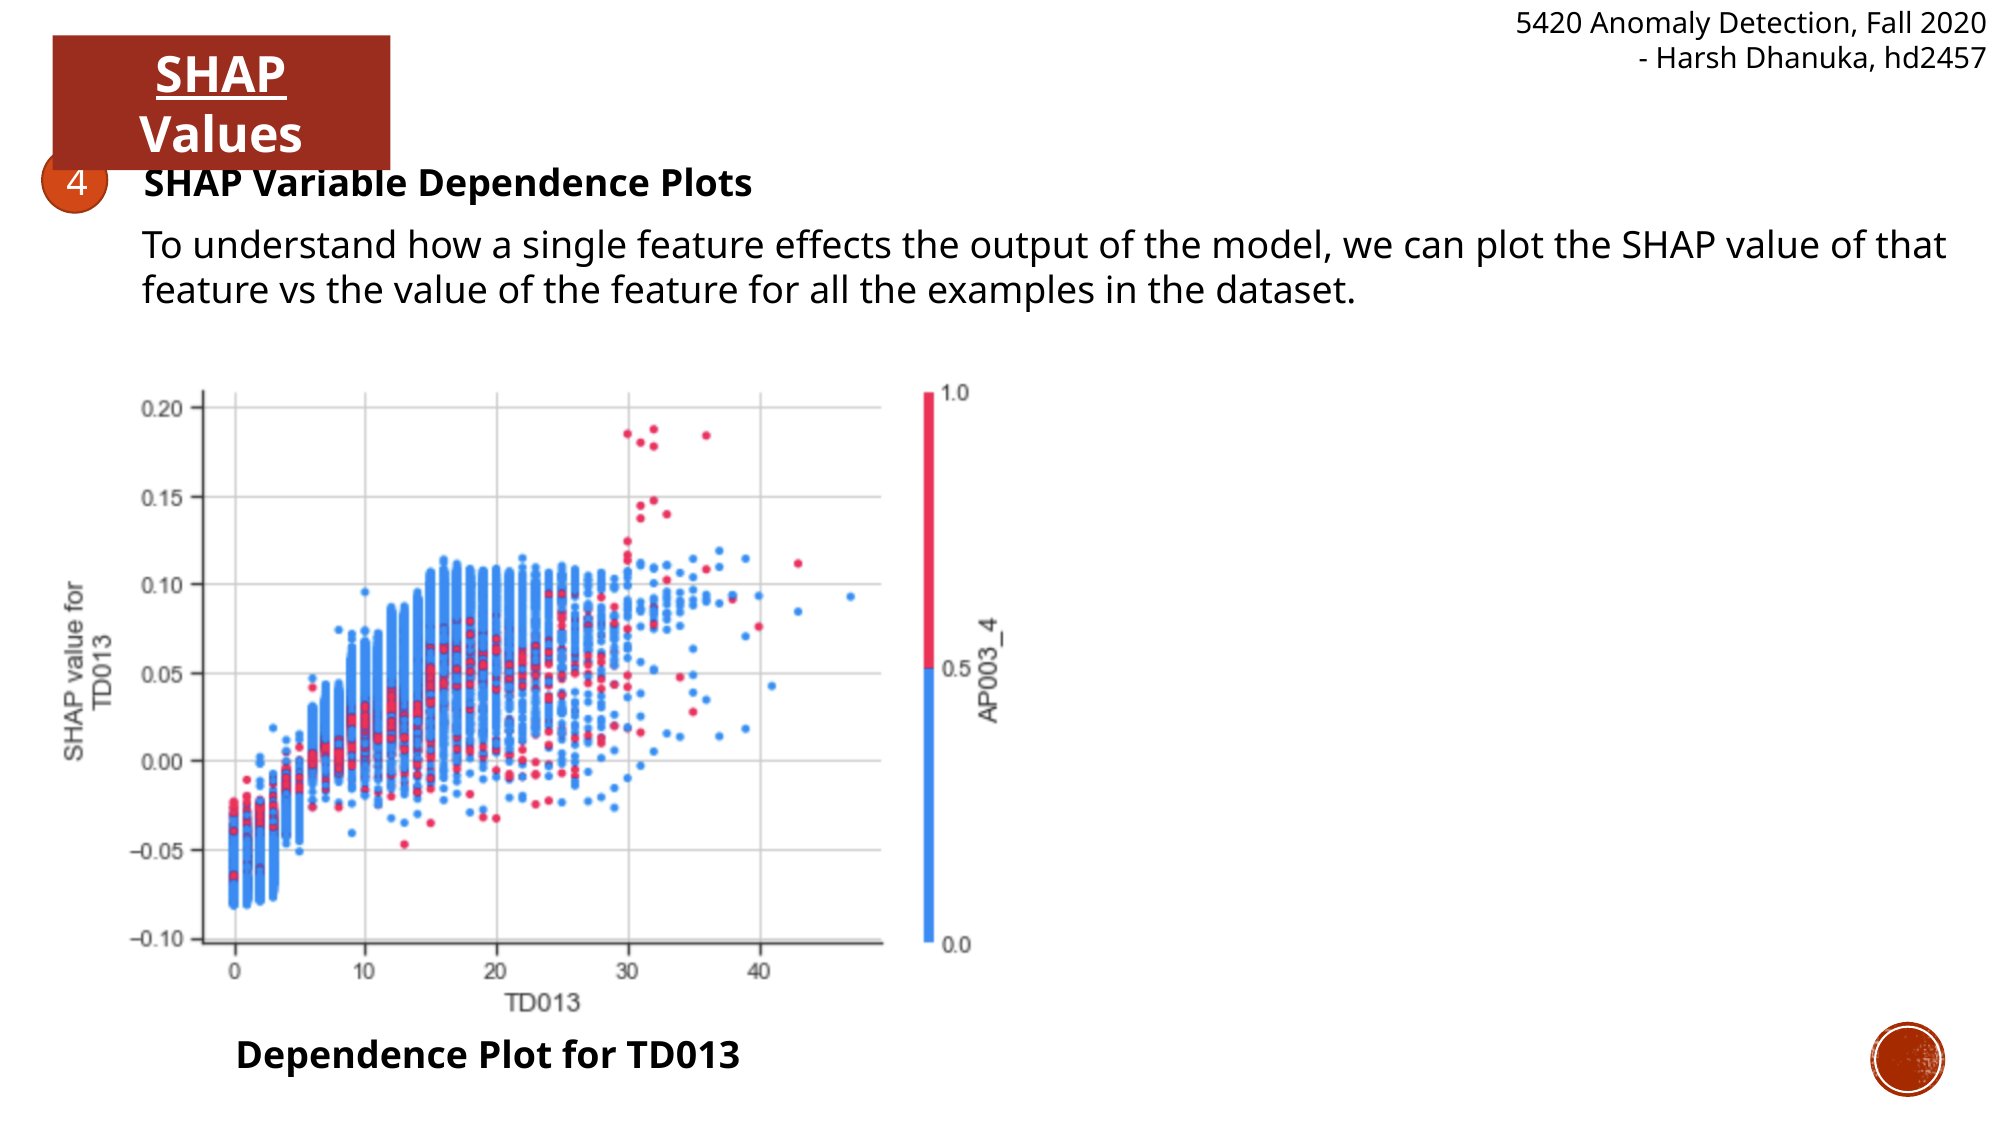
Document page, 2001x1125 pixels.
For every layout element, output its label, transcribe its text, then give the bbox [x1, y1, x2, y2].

text_box Dependence Plot for TD013 [220, 1050, 756, 1083]
text_box 4 [41, 155, 109, 214]
text_box To understand how a single feature effects the output of the model, we can plot the SHAP value of that feature vs the value of the feature for all the examples in the dataset. [127, 214, 1977, 319]
picture [44, 373, 1015, 1049]
text_box 5420 Anomaly Detection, Fall 2020 - Harsh Dhanuka, hd2457 [1357, 0, 2000, 83]
text_box SHAP Variable Dependence Plots [129, 151, 1590, 212]
text_box SHAP Values [52, 35, 391, 171]
